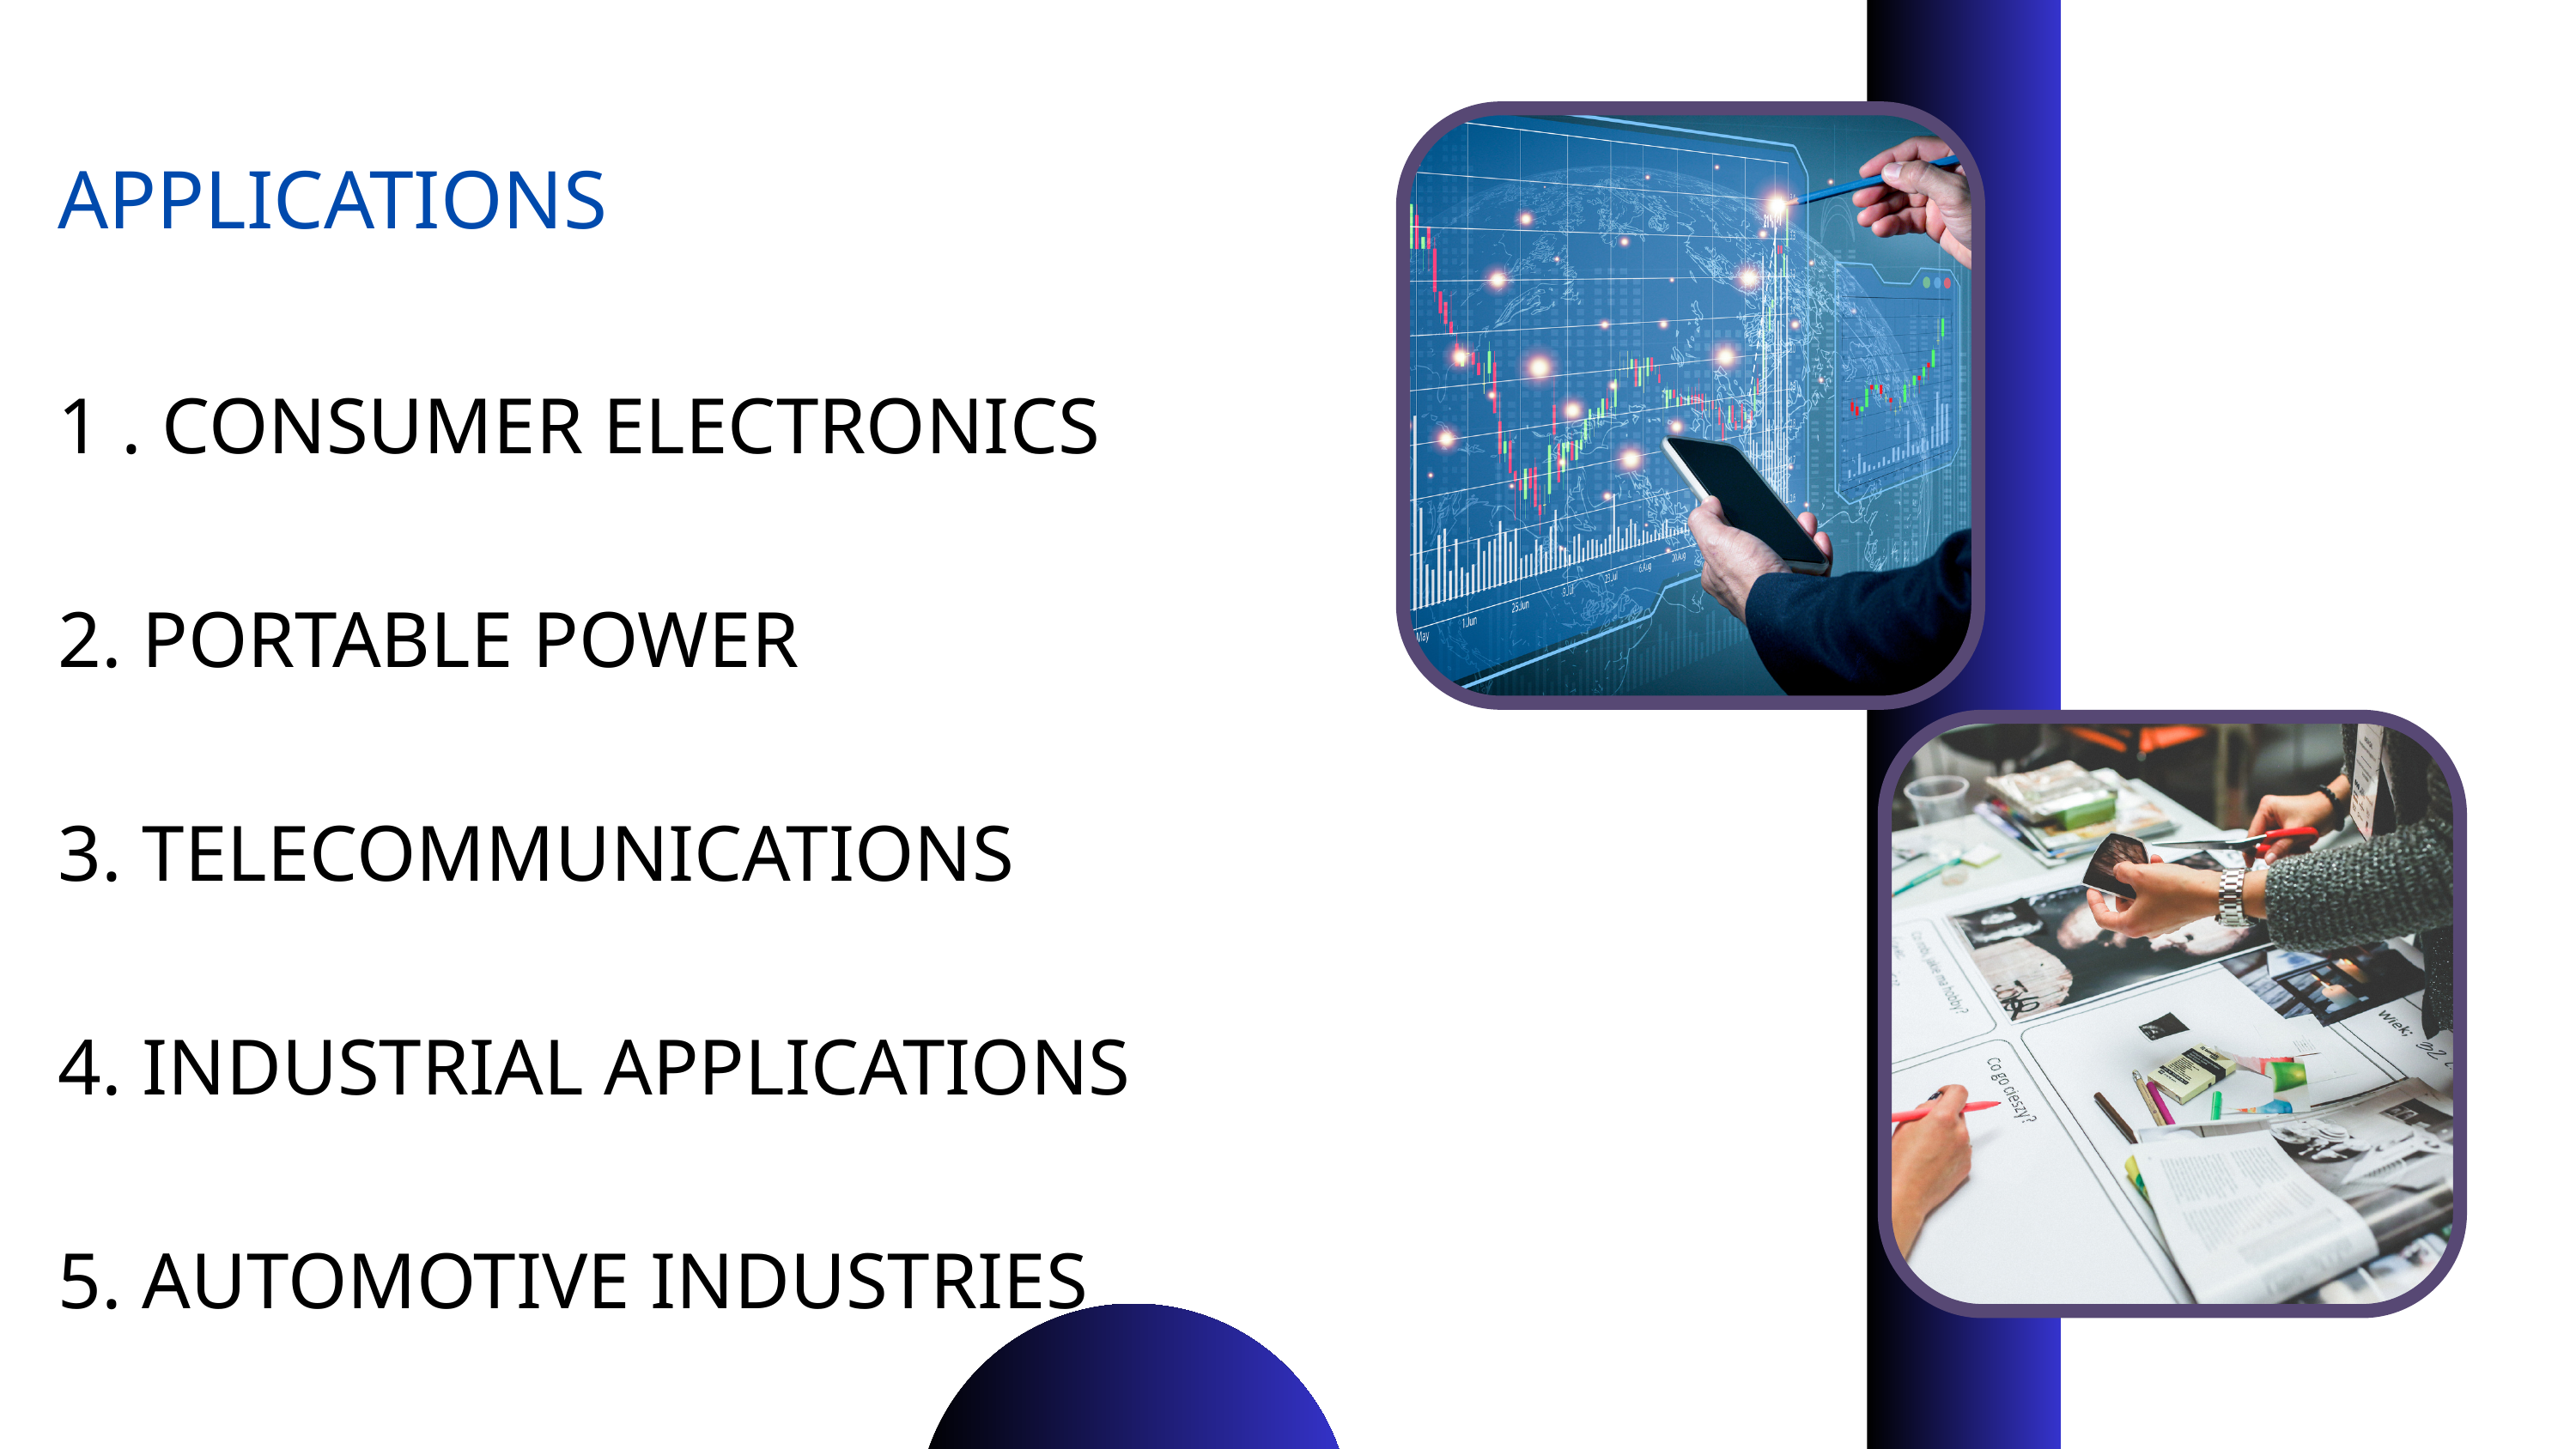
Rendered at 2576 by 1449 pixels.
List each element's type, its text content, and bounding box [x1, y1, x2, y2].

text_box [915, 1303, 1352, 1449]
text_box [1395, 100, 1986, 711]
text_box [1867, 717, 2062, 1449]
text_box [1877, 709, 2468, 1319]
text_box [1867, 0, 2062, 708]
text_box 1 . CONSUMER ELECTRONICS 2. PORTABLE POWER 3. TELECOMMUNICATIONS 4. INDUSTRIAL APPLICATIONS 5. AUTOMOTIVE INDUSTRIES [58, 362, 1323, 1325]
text_box APPLICATIONS [58, 132, 883, 245]
